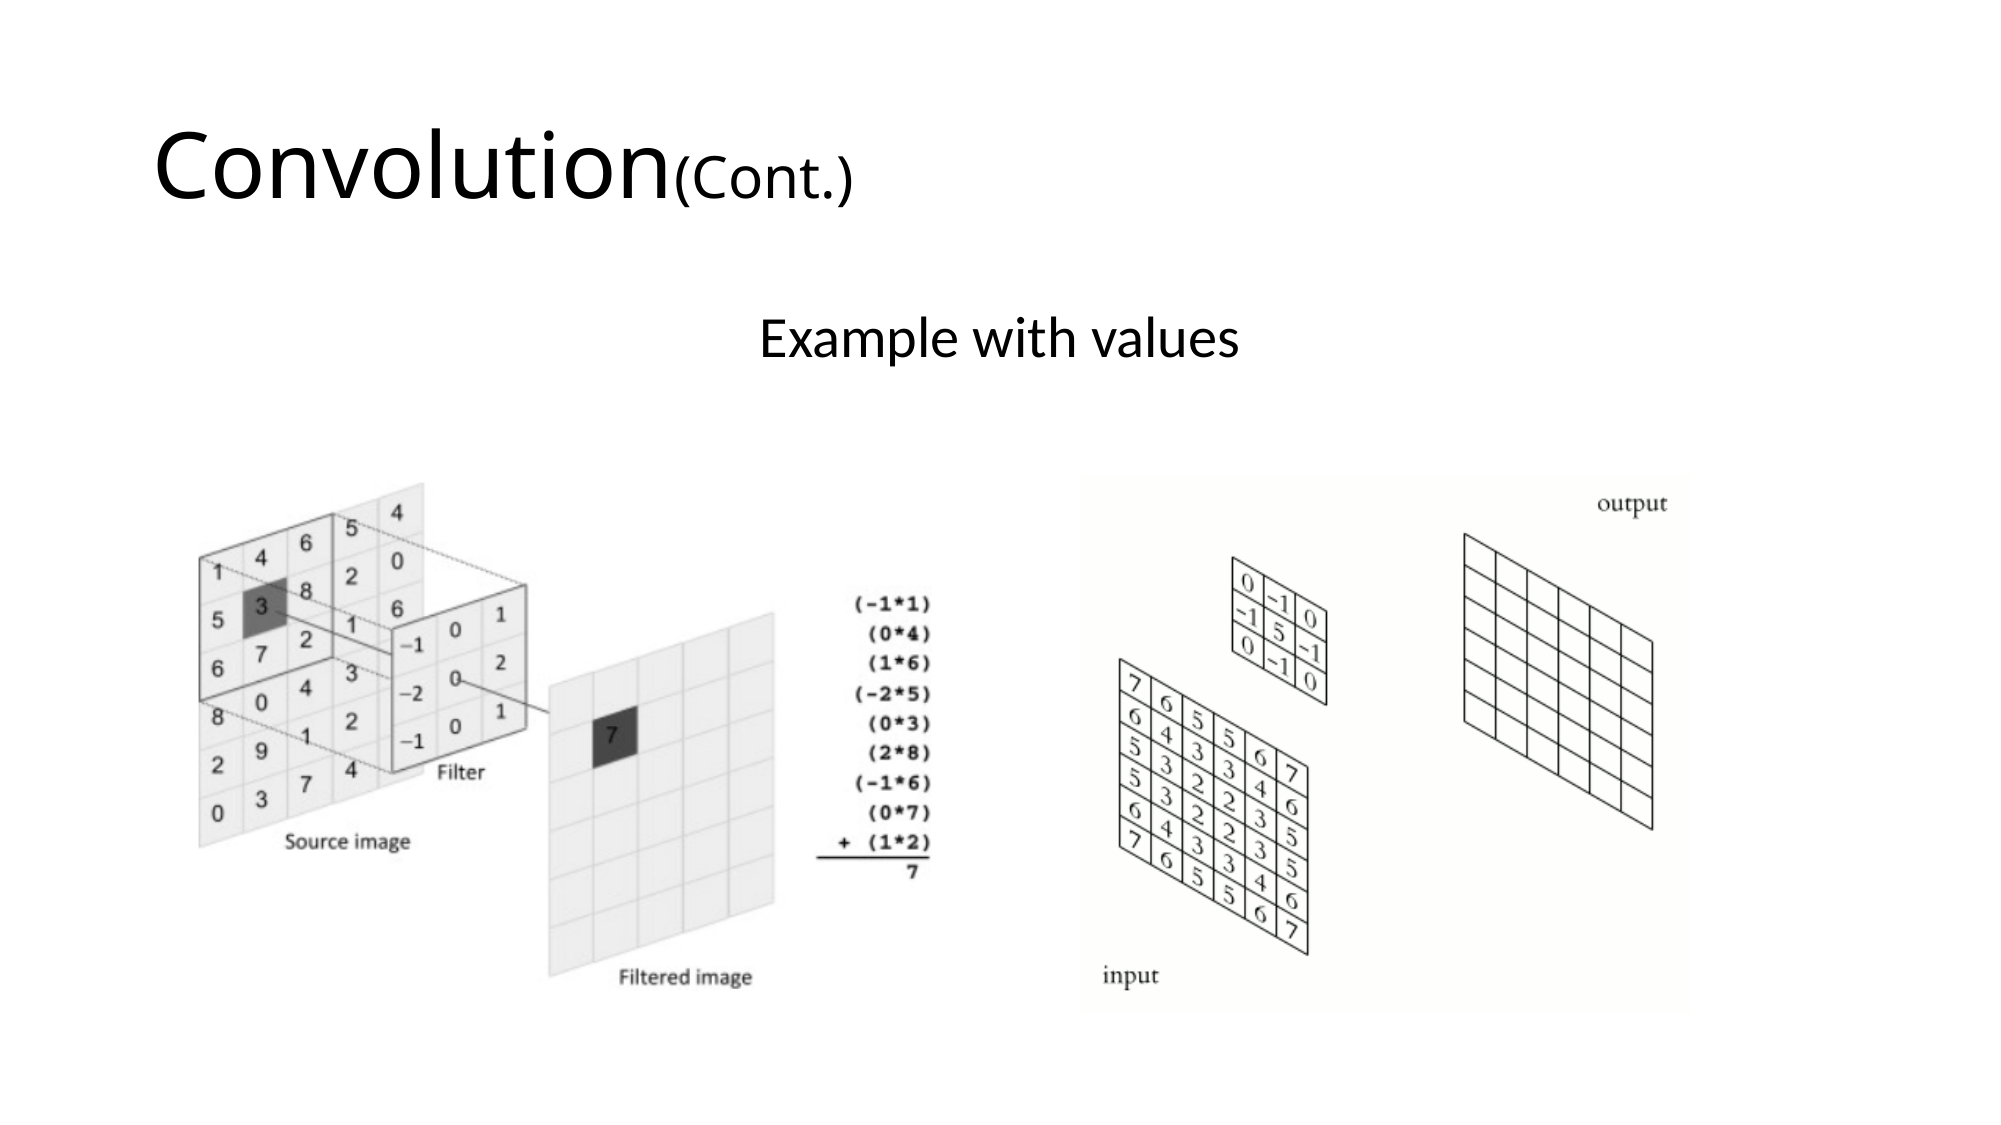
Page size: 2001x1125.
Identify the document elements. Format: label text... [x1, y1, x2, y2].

title Convolution(Cont.) [137, 59, 1863, 278]
list Example with values [137, 299, 1863, 1014]
picture [83, 436, 1018, 1014]
picture [1080, 474, 1691, 1014]
